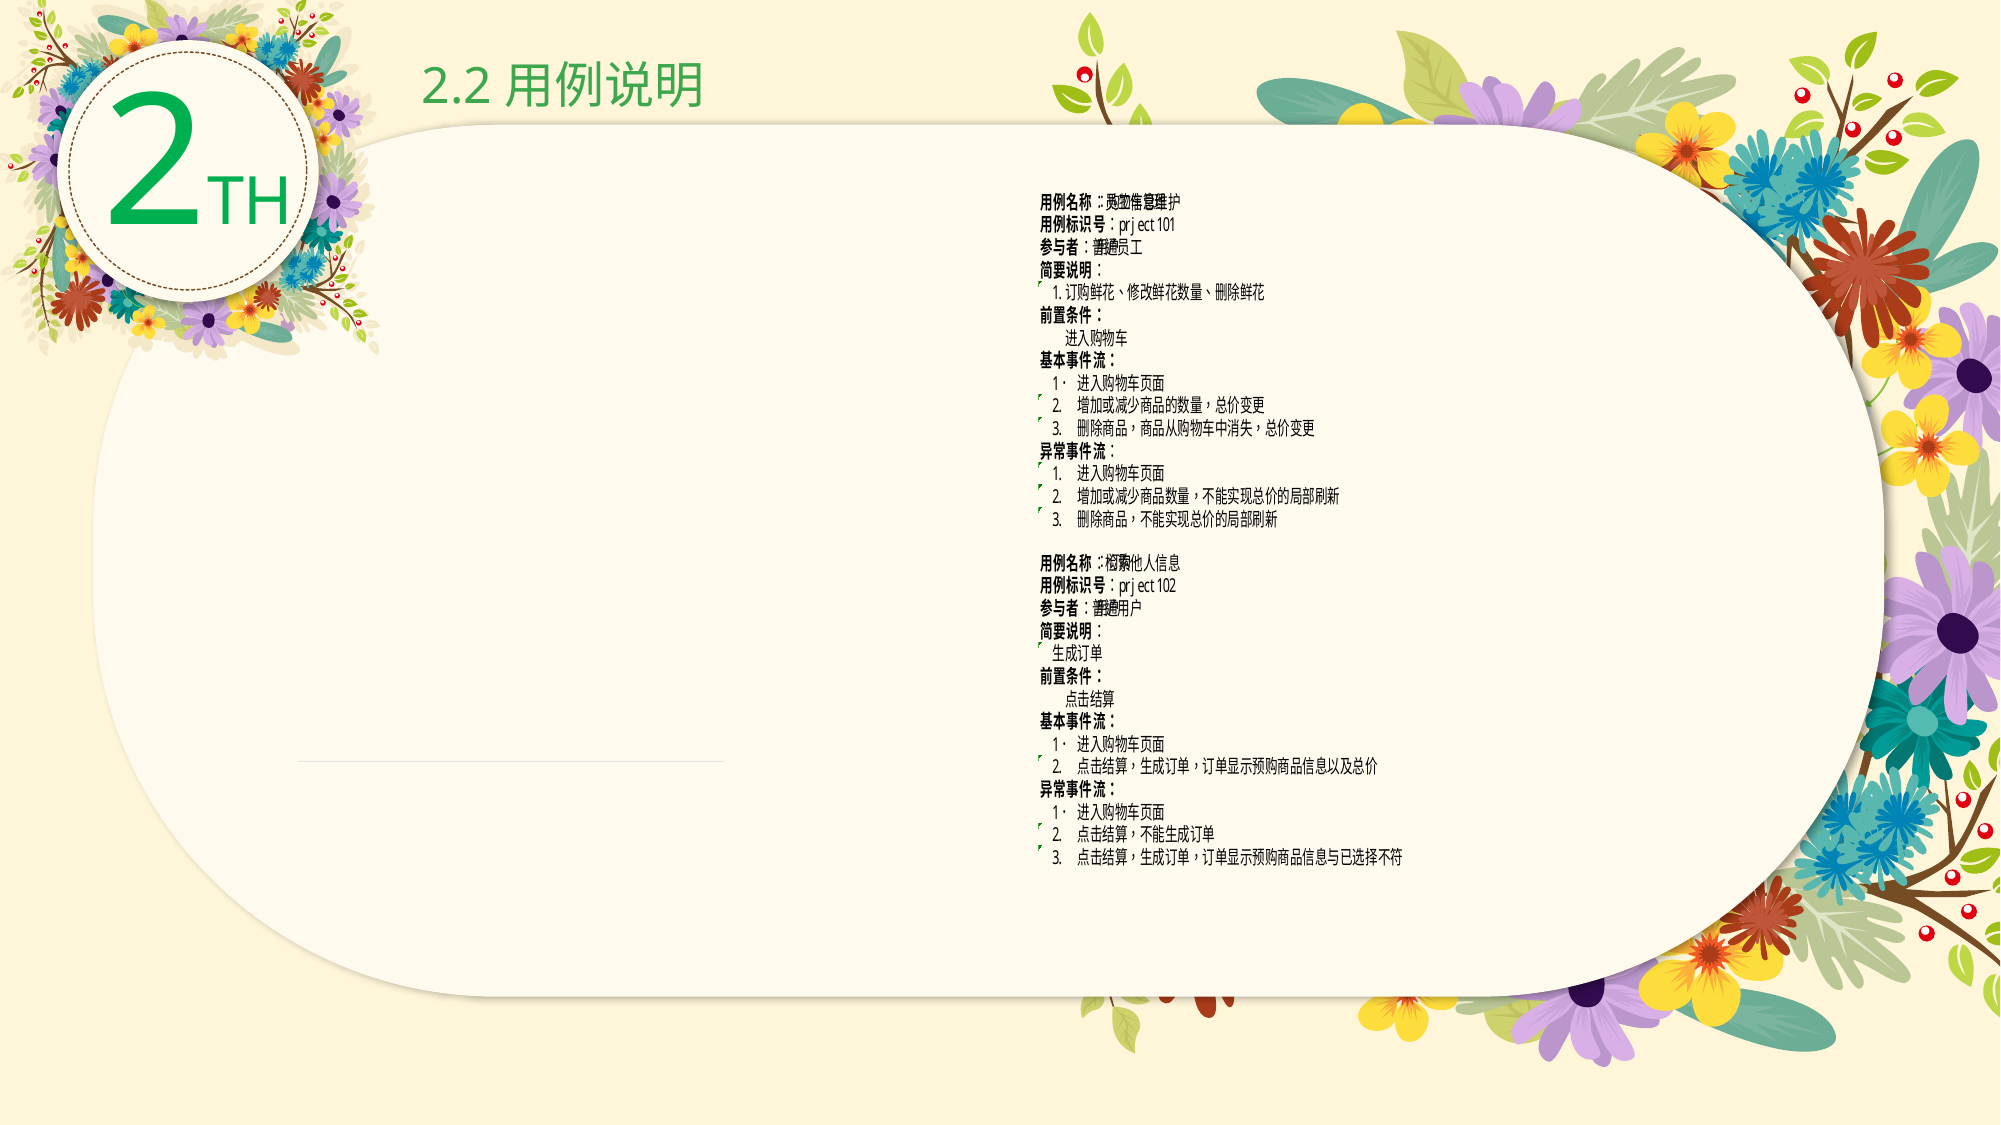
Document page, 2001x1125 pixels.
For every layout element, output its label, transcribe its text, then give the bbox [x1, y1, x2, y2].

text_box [0, 0, 381, 362]
text_box 2.2用例说明 [406, 46, 719, 122]
picture [1037, 188, 1667, 868]
